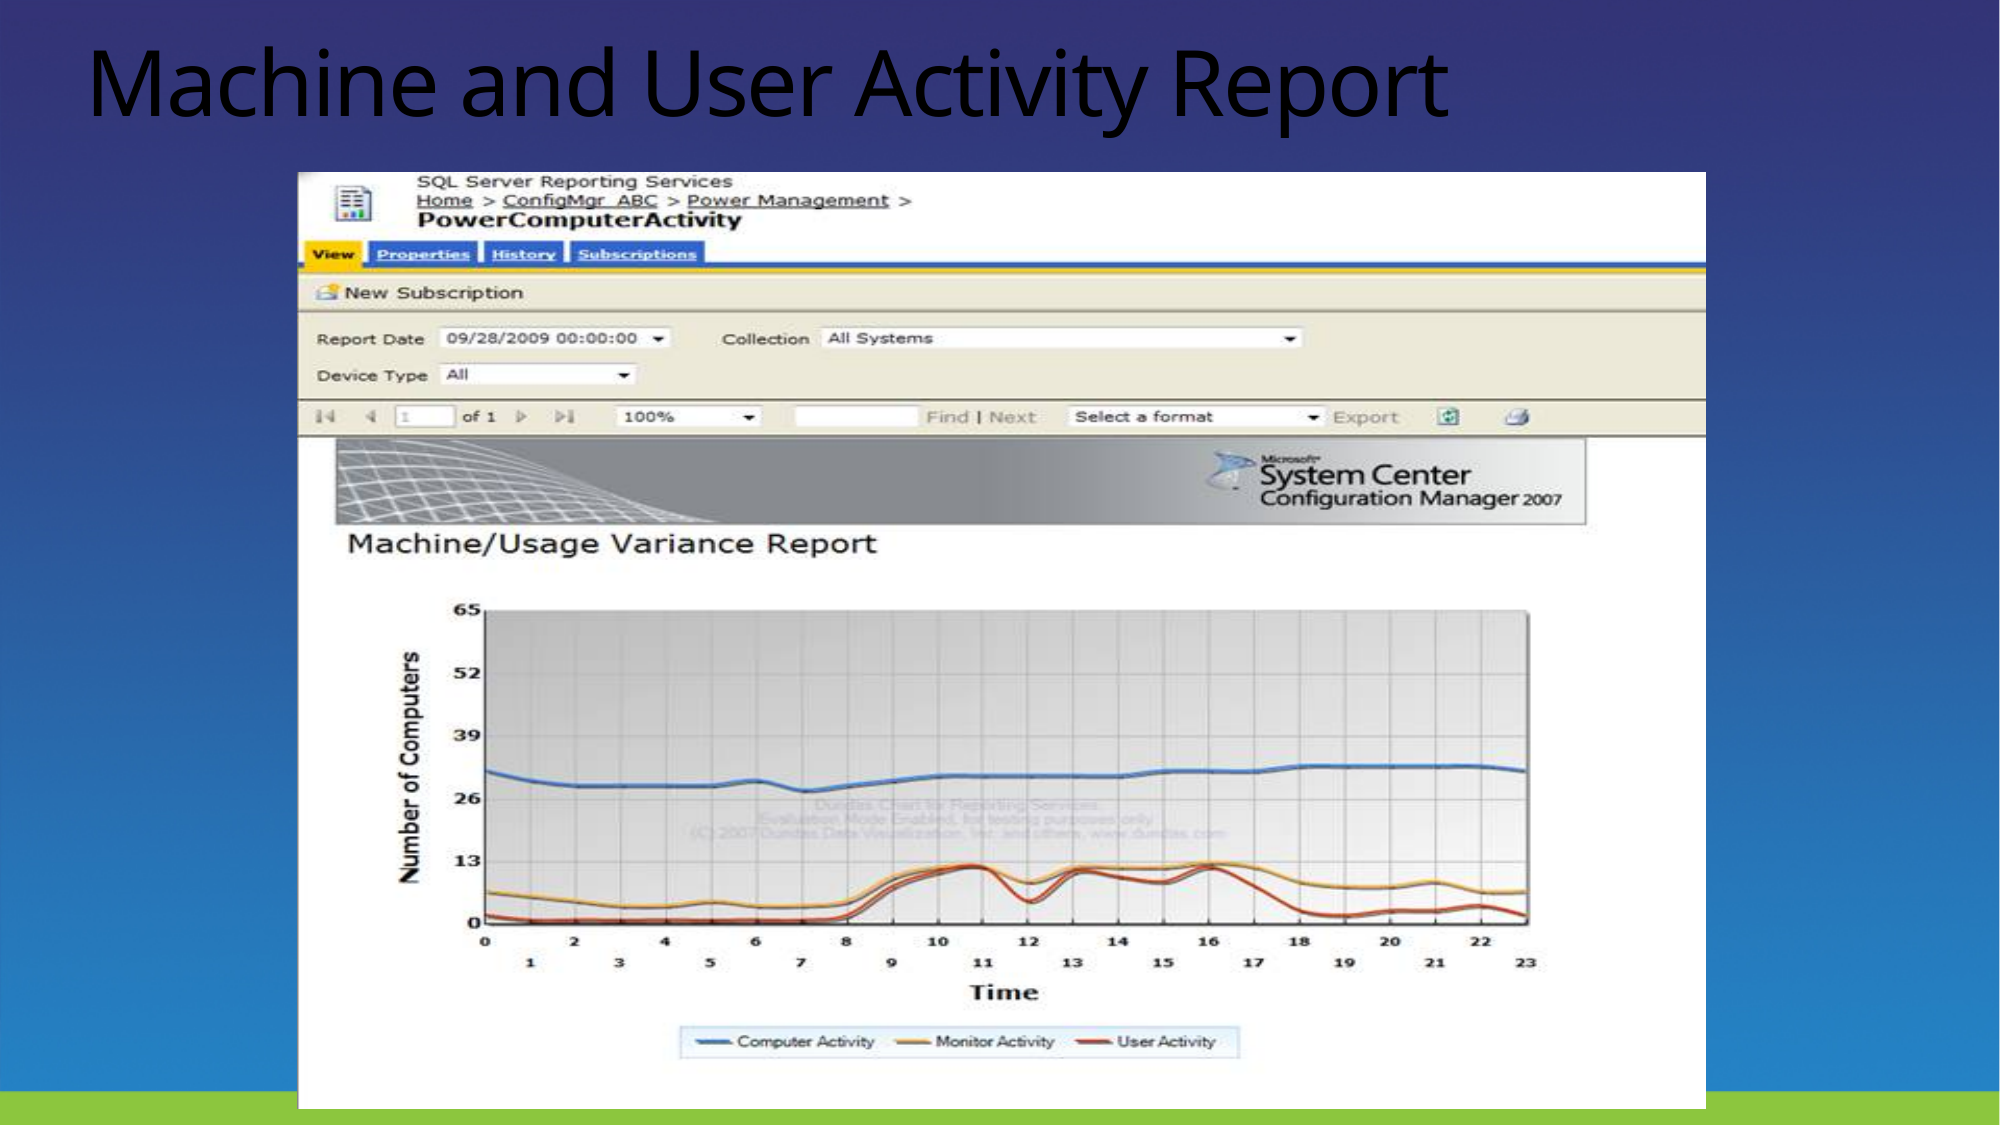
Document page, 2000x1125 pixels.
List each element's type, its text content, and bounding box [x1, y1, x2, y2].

picture [0, 0, 2000, 1125]
title Machine and User Activity Report [85, 37, 1914, 138]
